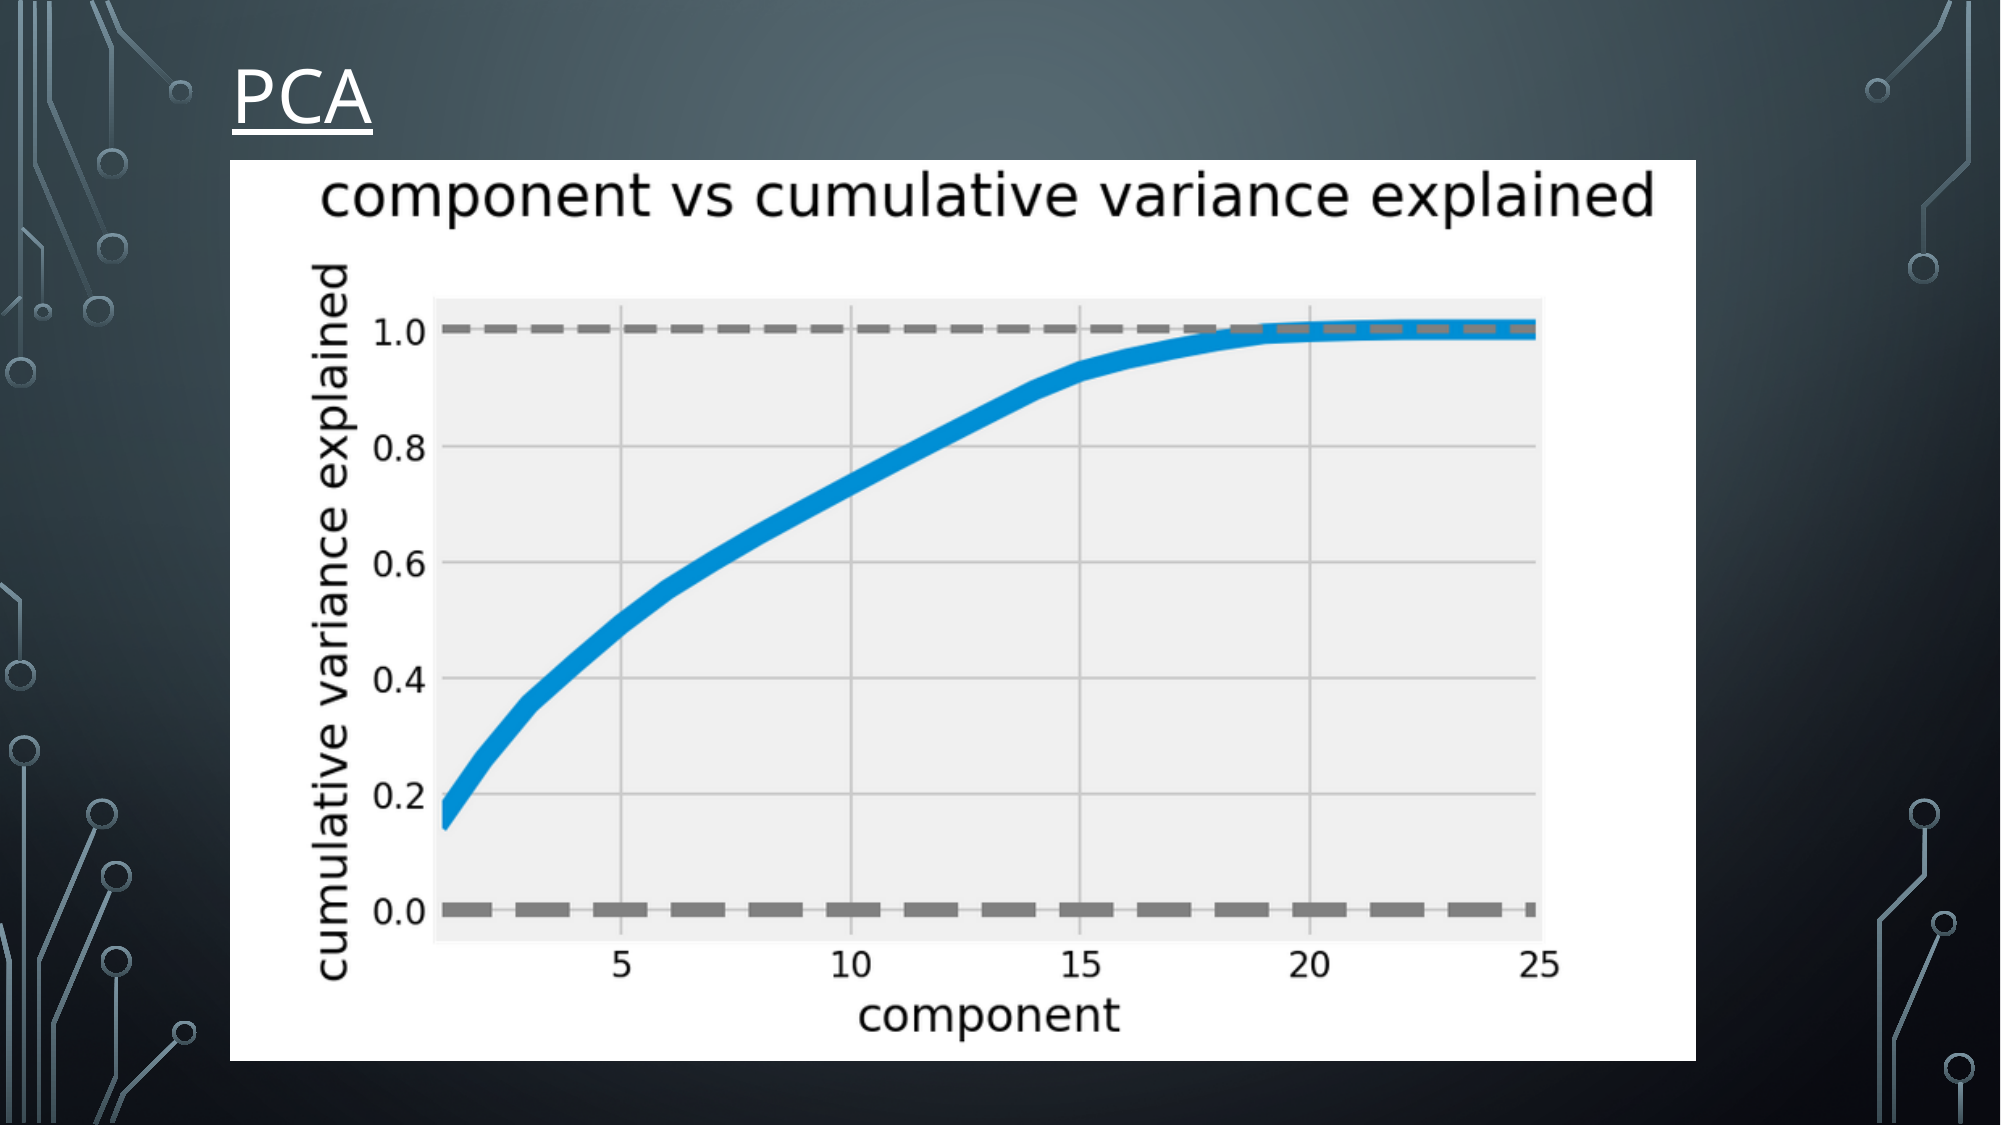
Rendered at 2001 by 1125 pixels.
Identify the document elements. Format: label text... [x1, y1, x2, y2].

title PCA [216, 47, 1823, 152]
picture [230, 160, 1696, 1062]
